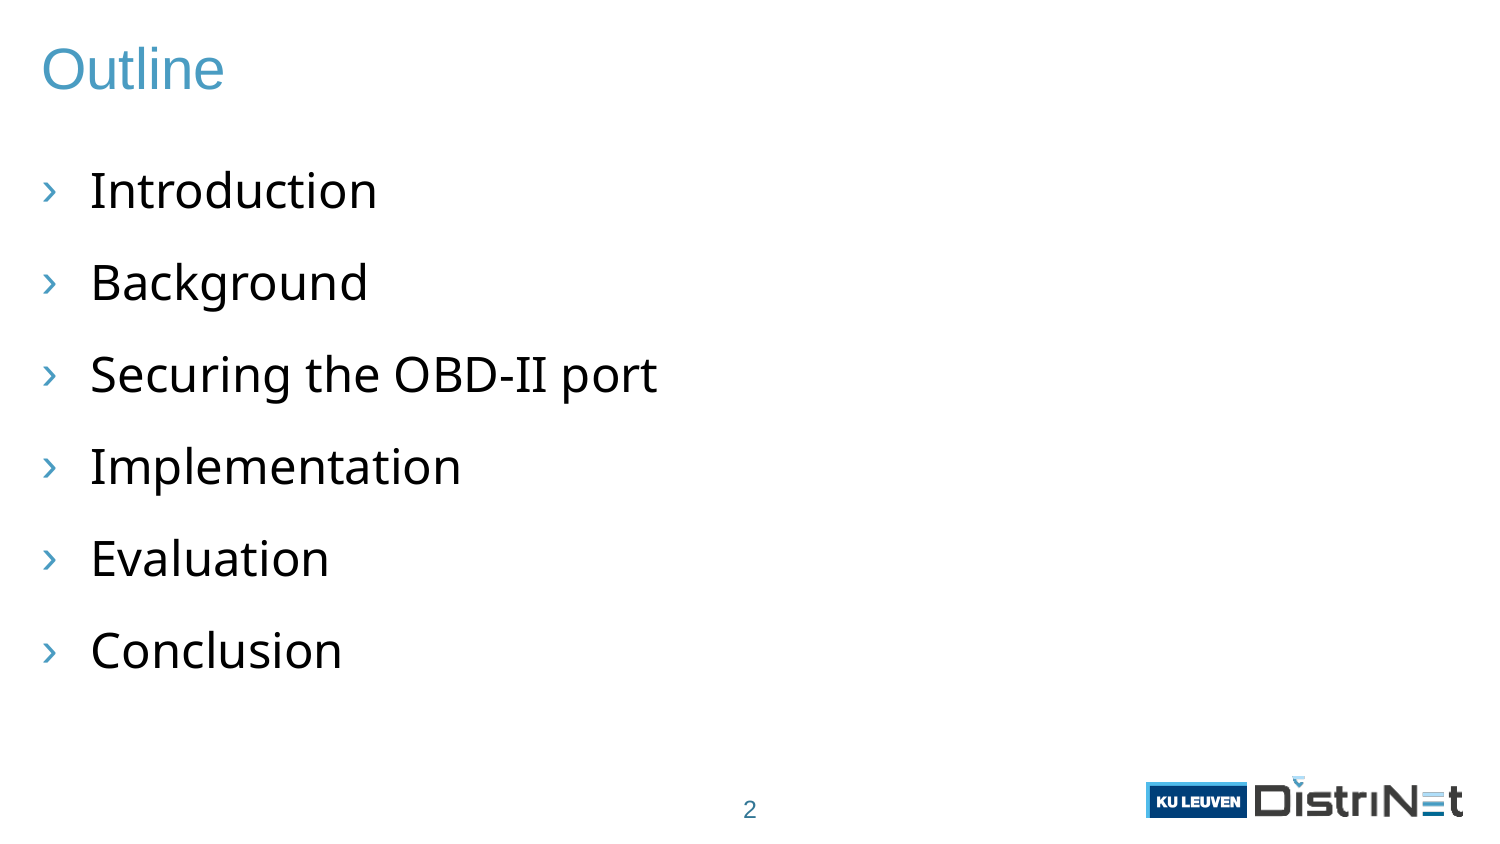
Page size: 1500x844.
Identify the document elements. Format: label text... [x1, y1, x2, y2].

title Outline [26, 23, 1463, 110]
picture [1255, 776, 1463, 817]
slide_number 2 [679, 786, 821, 832]
list Introduction Background Securing the OBD-II port Implementation Evaluation Conclusion [26, 128, 1463, 692]
picture [1146, 782, 1247, 818]
